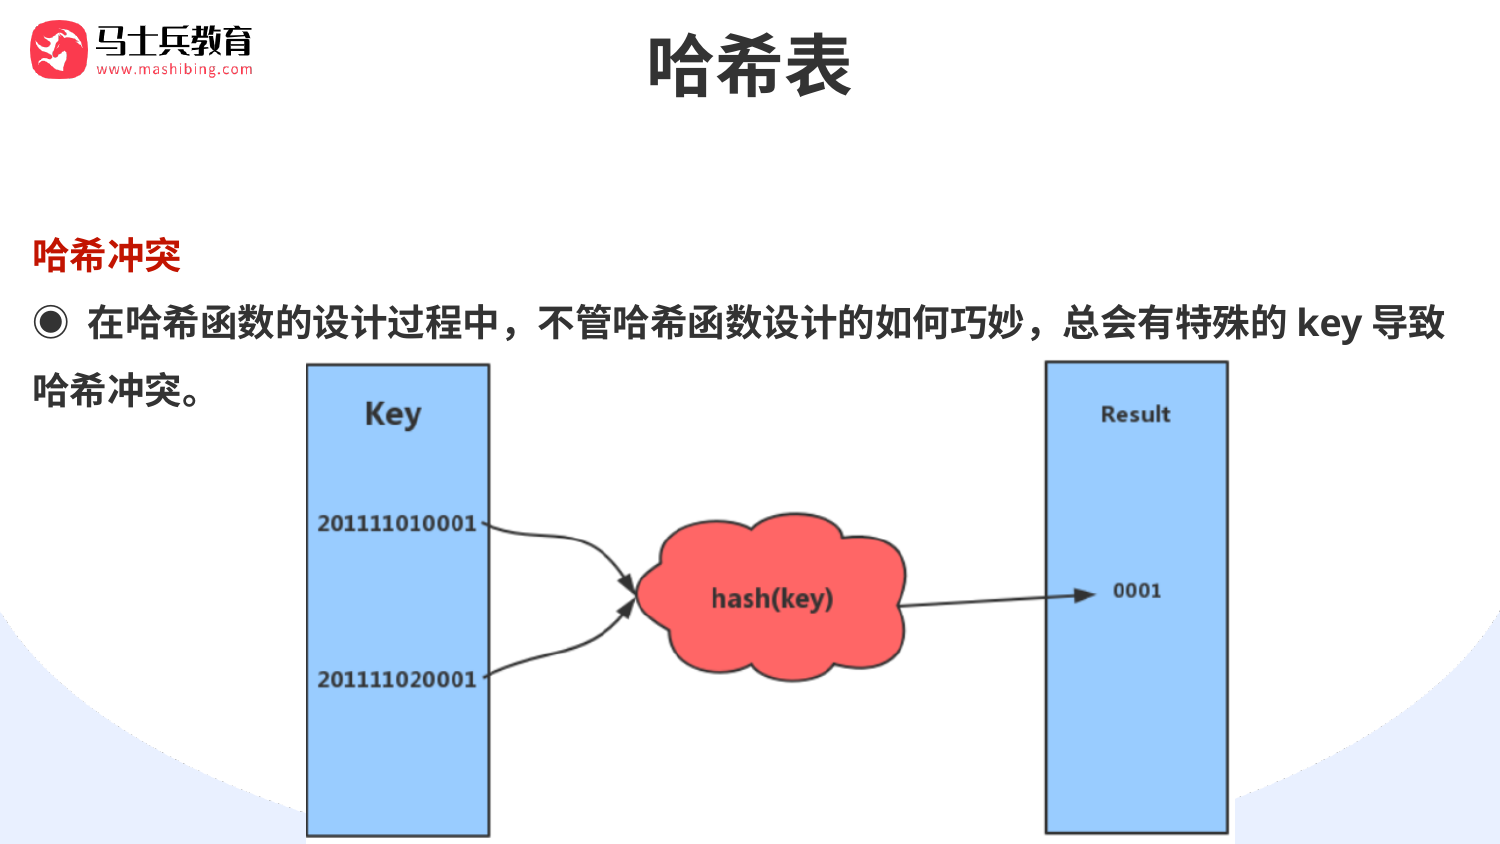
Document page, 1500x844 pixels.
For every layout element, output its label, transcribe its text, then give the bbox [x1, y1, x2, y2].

picture [30, 20, 252, 79]
text_box 哈希表 [403, 0, 1097, 128]
picture [0, 349, 1500, 844]
text_box 哈希冲突 ◉ 在哈希函数的设计过程中，不管哈希函数设计的如何巧妙，总会有特殊的key导致哈希冲突。 [17, 128, 1482, 610]
